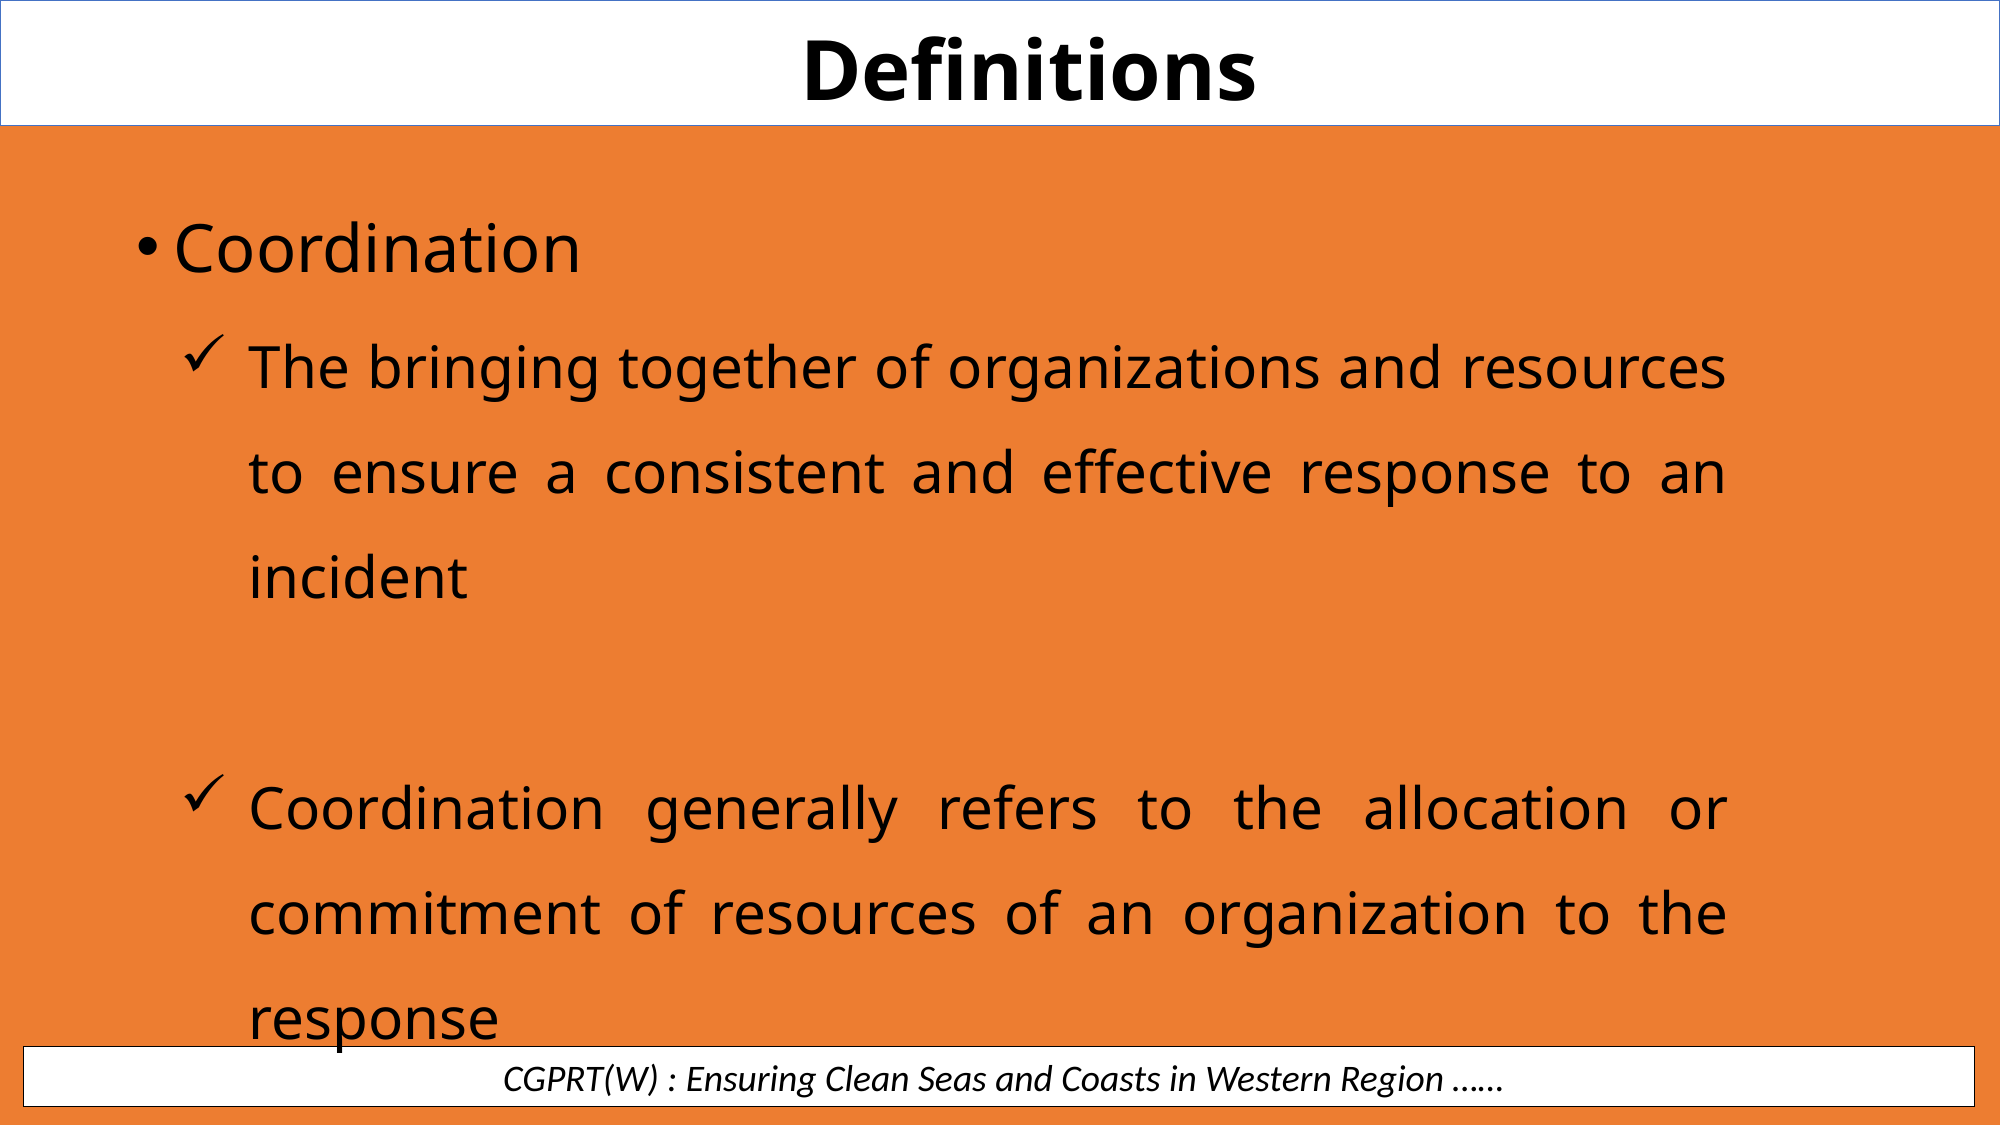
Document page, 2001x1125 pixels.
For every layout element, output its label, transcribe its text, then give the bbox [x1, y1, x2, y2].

text_box CGPRT(W) : Ensuring Clean Seas and Coasts in Western Region …… [23, 1046, 1975, 1107]
text_box Coordination The bringing together of organizations and resources to ensure a consistent and effective response to an incident Coordination generally refers to the allocation or commitment of resources of an organization to the response [121, 158, 1743, 1014]
text_box Definitions [198, 21, 1860, 114]
text_box [0, 0, 2000, 126]
